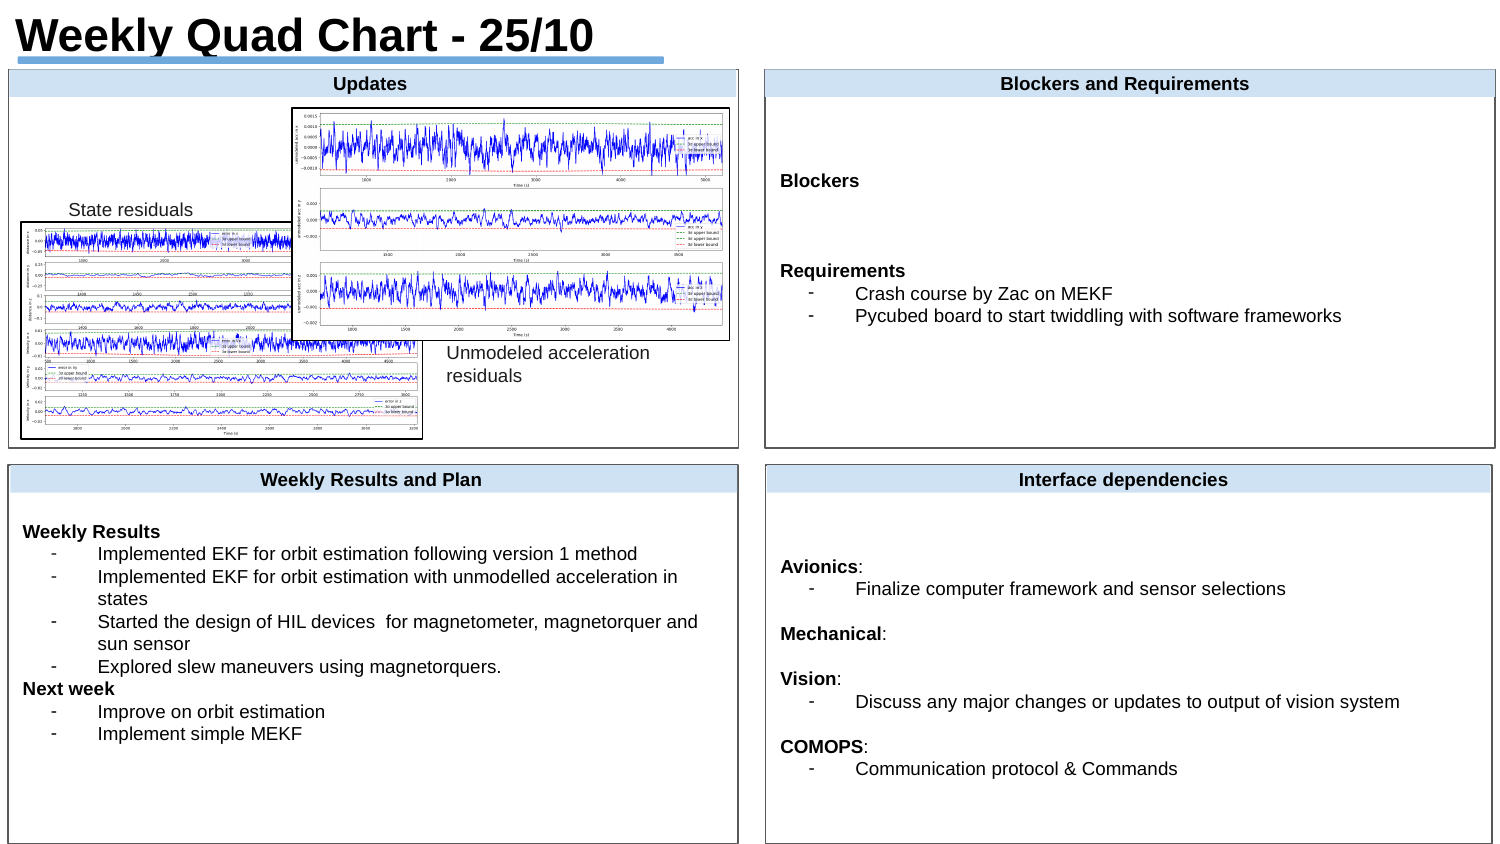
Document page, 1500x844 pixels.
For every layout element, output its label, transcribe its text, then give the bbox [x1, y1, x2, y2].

text_box Weekly Results Implemented EKF for orbit estimation following version 1 method Implemented EKF for orbit estimation with unmodelled acceleration in states Started the design of HIL devices for magnetometer, magnetorquer and sun sensor Explored slew maneuvers using magnetorquers. Next week Improve on orbit estimation Implement simple MEKF [7, 465, 738, 844]
text_box [17, 56, 664, 64]
text_box Unmodeled acceleration residuals [431, 346, 729, 391]
text_box [8, 69, 739, 449]
text_box State residuals [53, 191, 287, 220]
text_box Weekly Results and Plan [10, 465, 738, 493]
text_box Interface dependencies [767, 465, 1491, 493]
text_box Updates [9, 69, 737, 97]
picture [21, 108, 729, 439]
text_box Blockers and Requirements [764, 69, 1496, 97]
text_box Avionics: Finalize computer framework and sensor selections Mechanical: Vision: Discuss any major changes or updates to output of vision system COMOPS: Communication protocol & Commands [765, 465, 1493, 844]
title Weekly Quad Chart - 25/10 [0, 0, 1398, 85]
text_box Blockers Requirements Crash course by Zac on MEKF Pycubed board to start twiddling with software frameworks [764, 97, 1496, 449]
